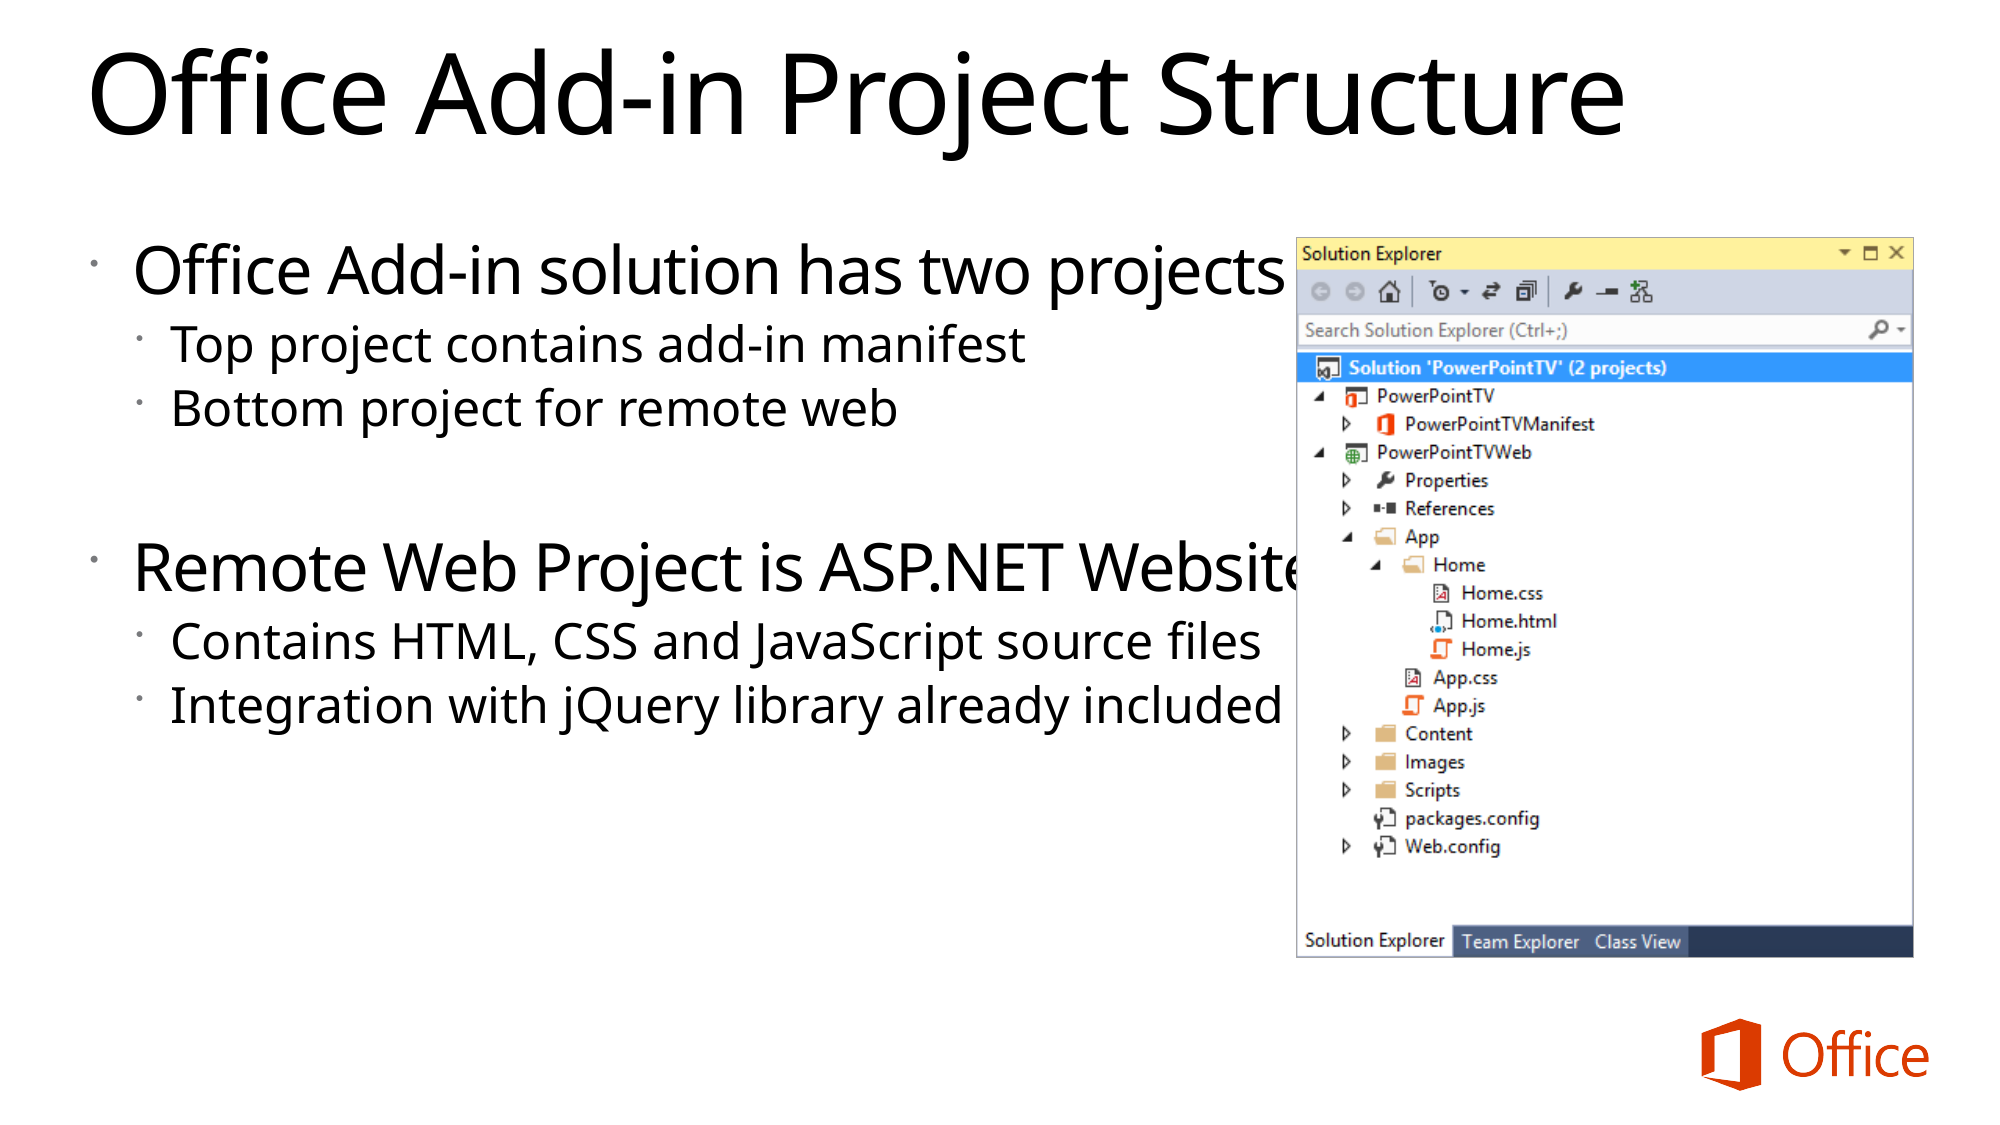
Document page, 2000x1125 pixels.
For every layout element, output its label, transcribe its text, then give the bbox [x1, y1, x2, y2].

picture [1670, 987, 1960, 1122]
title Office Add-in Project Structure [85, 37, 1914, 161]
picture [1296, 237, 1915, 959]
list Office Add-in solution has two projects Top project contains add-in manifest Bottom project for remote web Remote Web Project is ASP.NET Website Contains HTML, CSS and JavaScript source files Integration with jQuery library already included [85, 237, 1296, 573]
